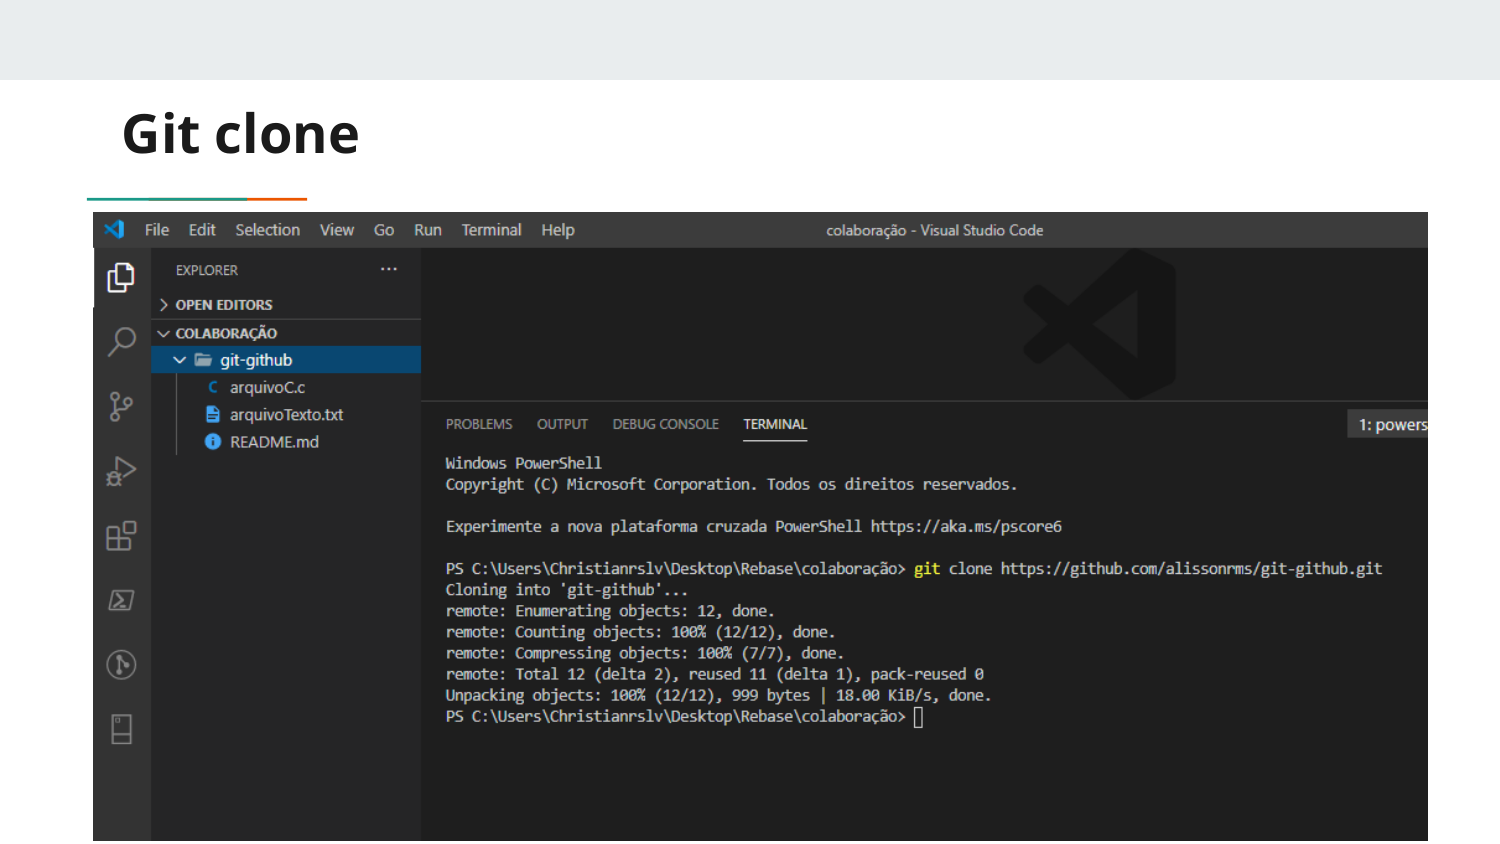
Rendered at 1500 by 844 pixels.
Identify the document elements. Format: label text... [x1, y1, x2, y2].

title Git clone [106, 84, 1369, 173]
picture [93, 212, 1428, 841]
